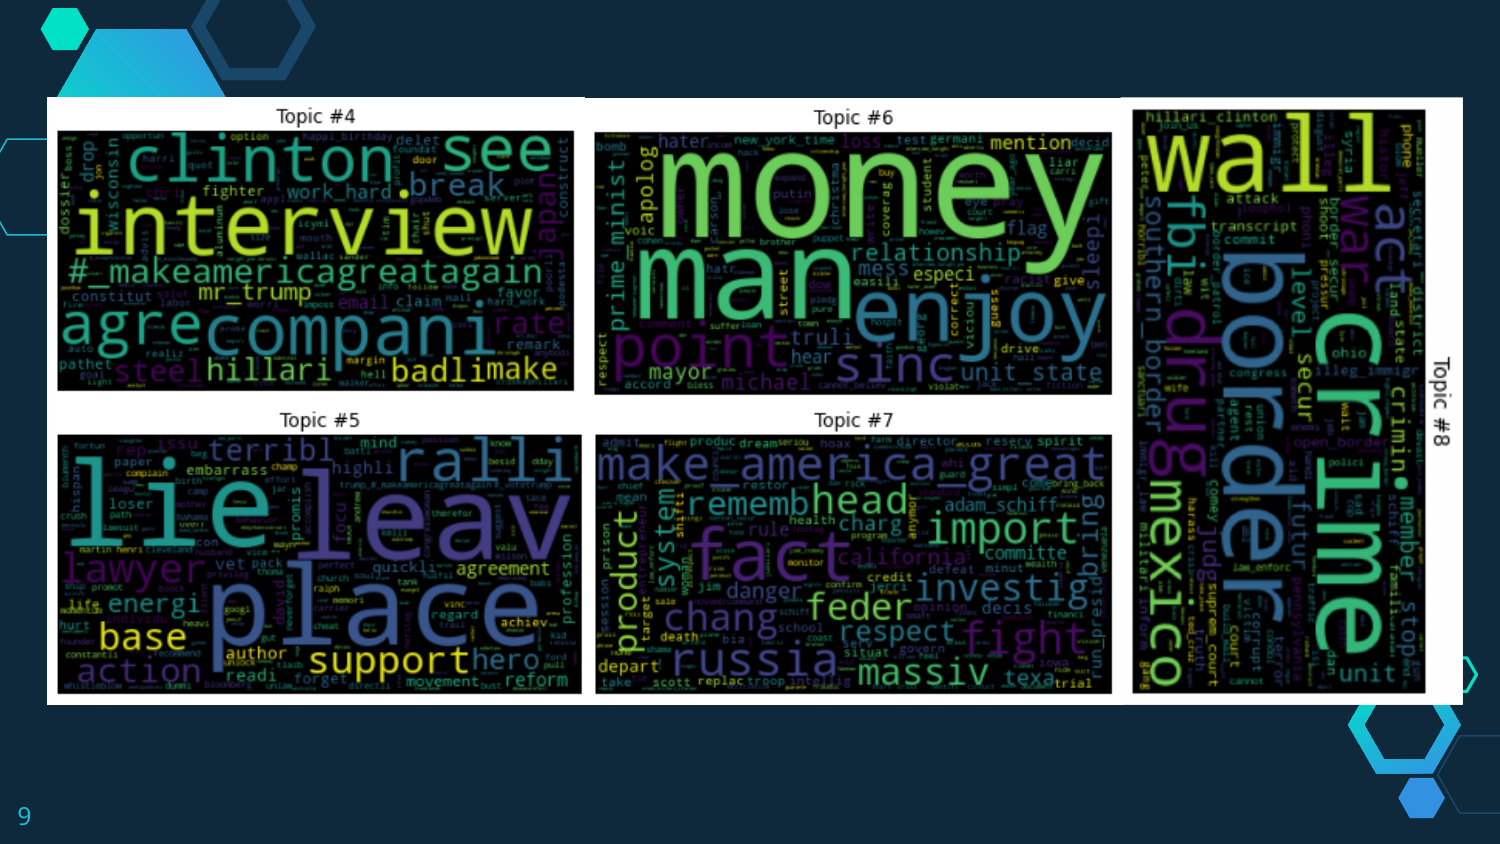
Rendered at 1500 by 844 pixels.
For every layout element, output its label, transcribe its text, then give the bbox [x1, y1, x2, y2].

slide_number 9 [2, 785, 93, 844]
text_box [46, 97, 1463, 705]
